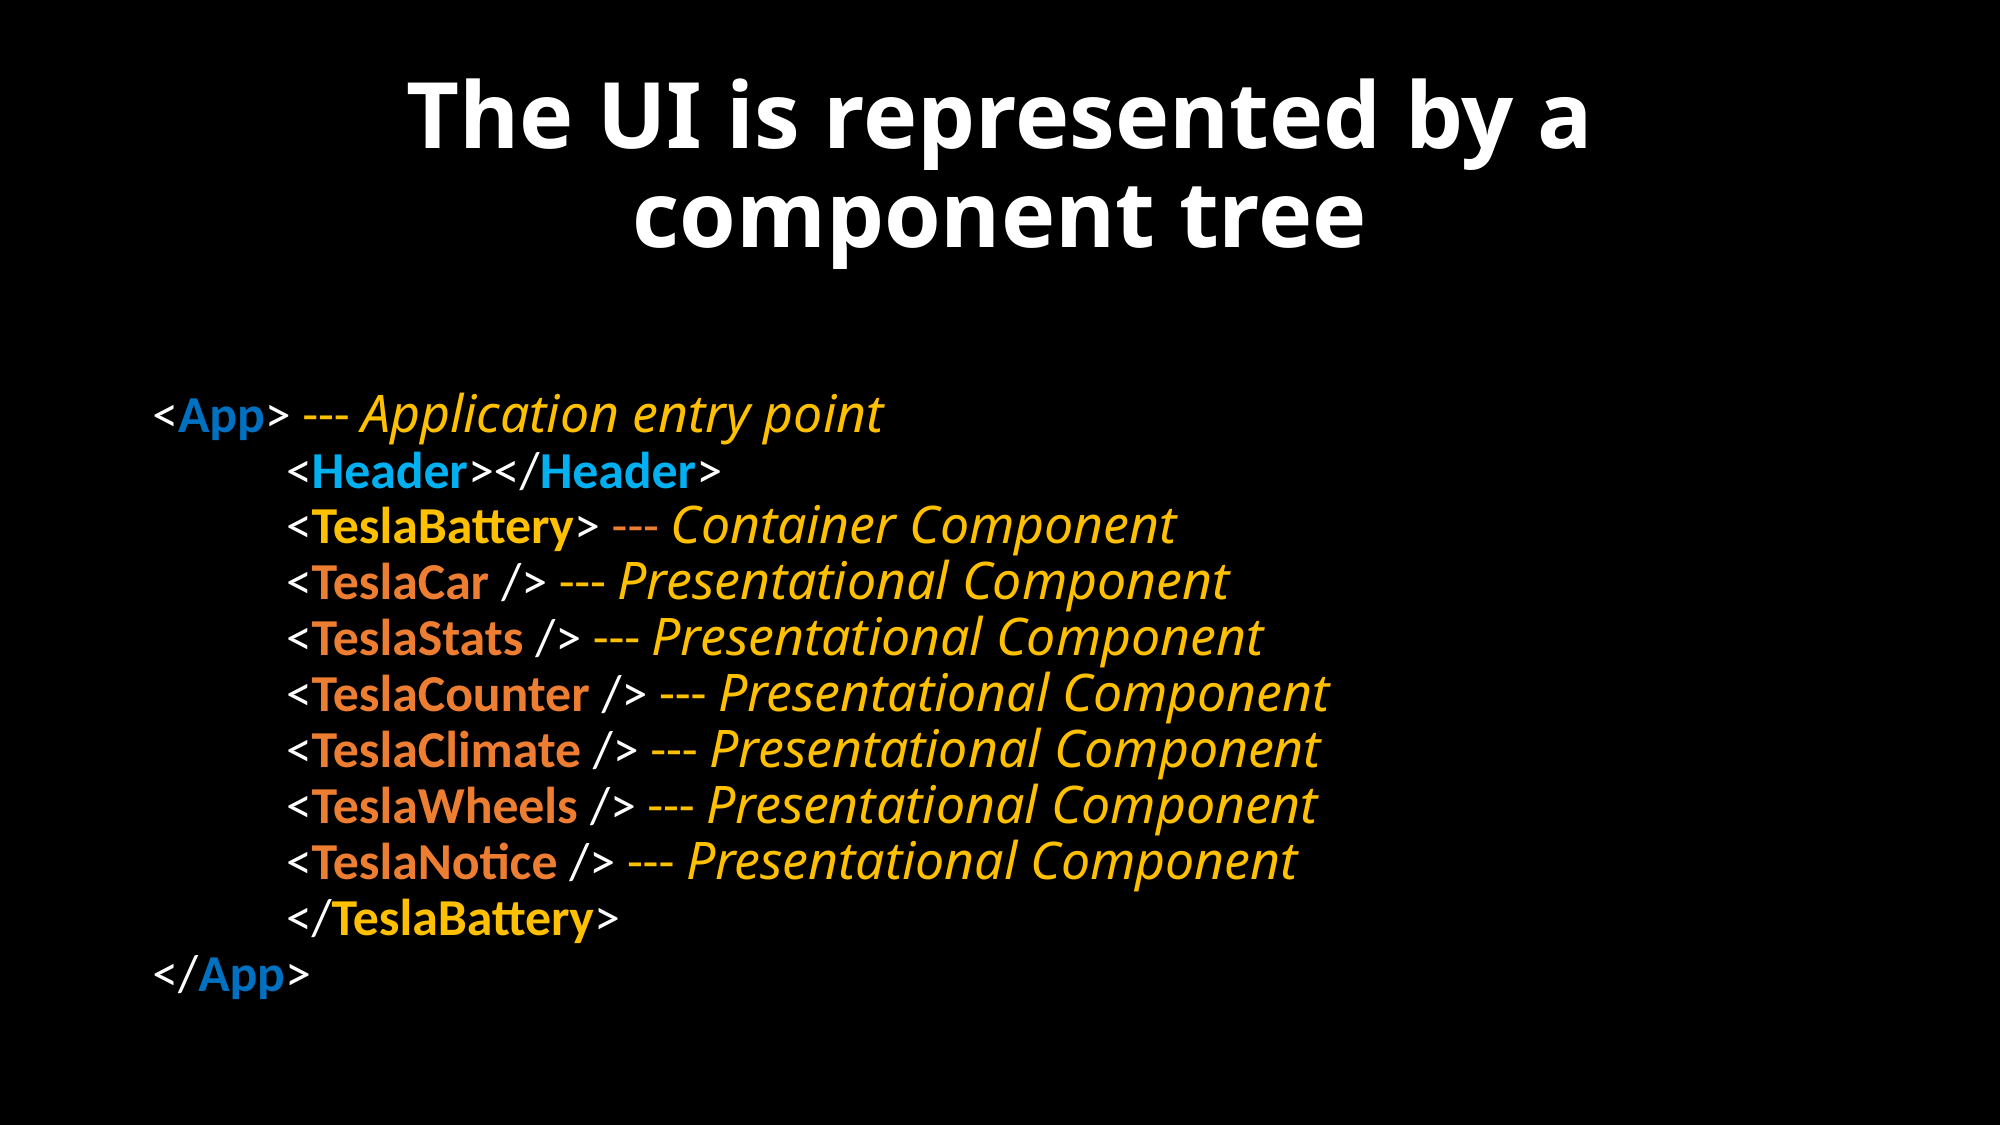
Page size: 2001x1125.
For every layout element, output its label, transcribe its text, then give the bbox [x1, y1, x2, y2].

list <App> --- Application entry point <Header></Header> <TeslaBattery> --- Container Component <TeslaCar /> --- Presentational Component <TeslaStats /> --- Presentational Component <TeslaCounter /> --- Presentational Component <TeslaClimate /> --- Presentational Component <TeslaWheels /> --- Presentational Component <TeslaNotice /> --- Presentational Component </TeslaBattery> </App> [137, 299, 1863, 1014]
title The UI is represented by a component tree [137, 59, 1863, 278]
